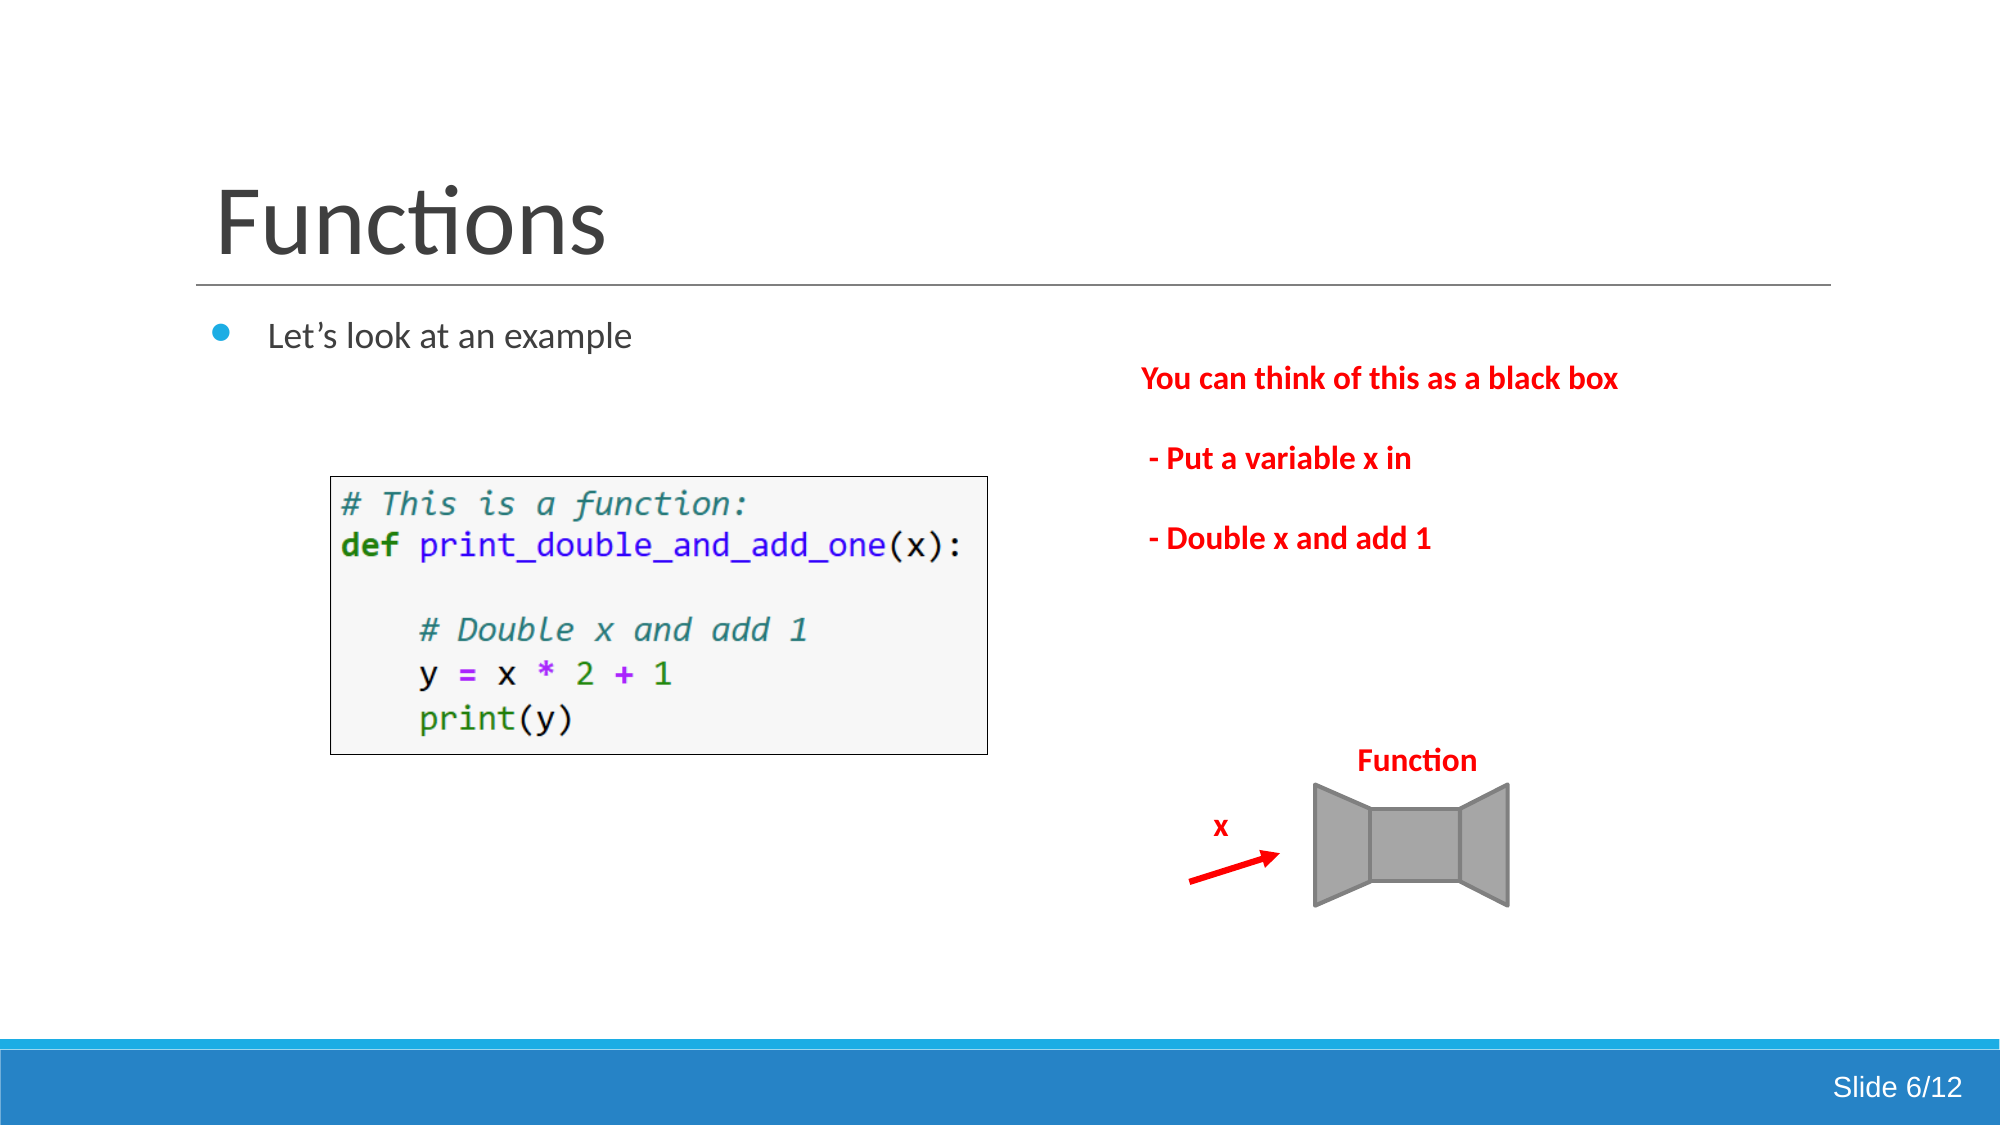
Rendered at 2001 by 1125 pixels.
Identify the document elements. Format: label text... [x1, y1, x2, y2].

text_box Slide 6/12 [1817, 1053, 2000, 1125]
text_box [1189, 852, 1281, 883]
title Functions [200, 44, 1850, 283]
text_box You can think of this as a black box - Put a variable x in - Double x and add 1 [1126, 341, 1824, 691]
text_box x [1198, 788, 1265, 851]
text_box Function [1342, 723, 1565, 794]
picture [329, 475, 988, 755]
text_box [1314, 784, 1508, 906]
text_box Let’s look at an example [192, 308, 1127, 870]
